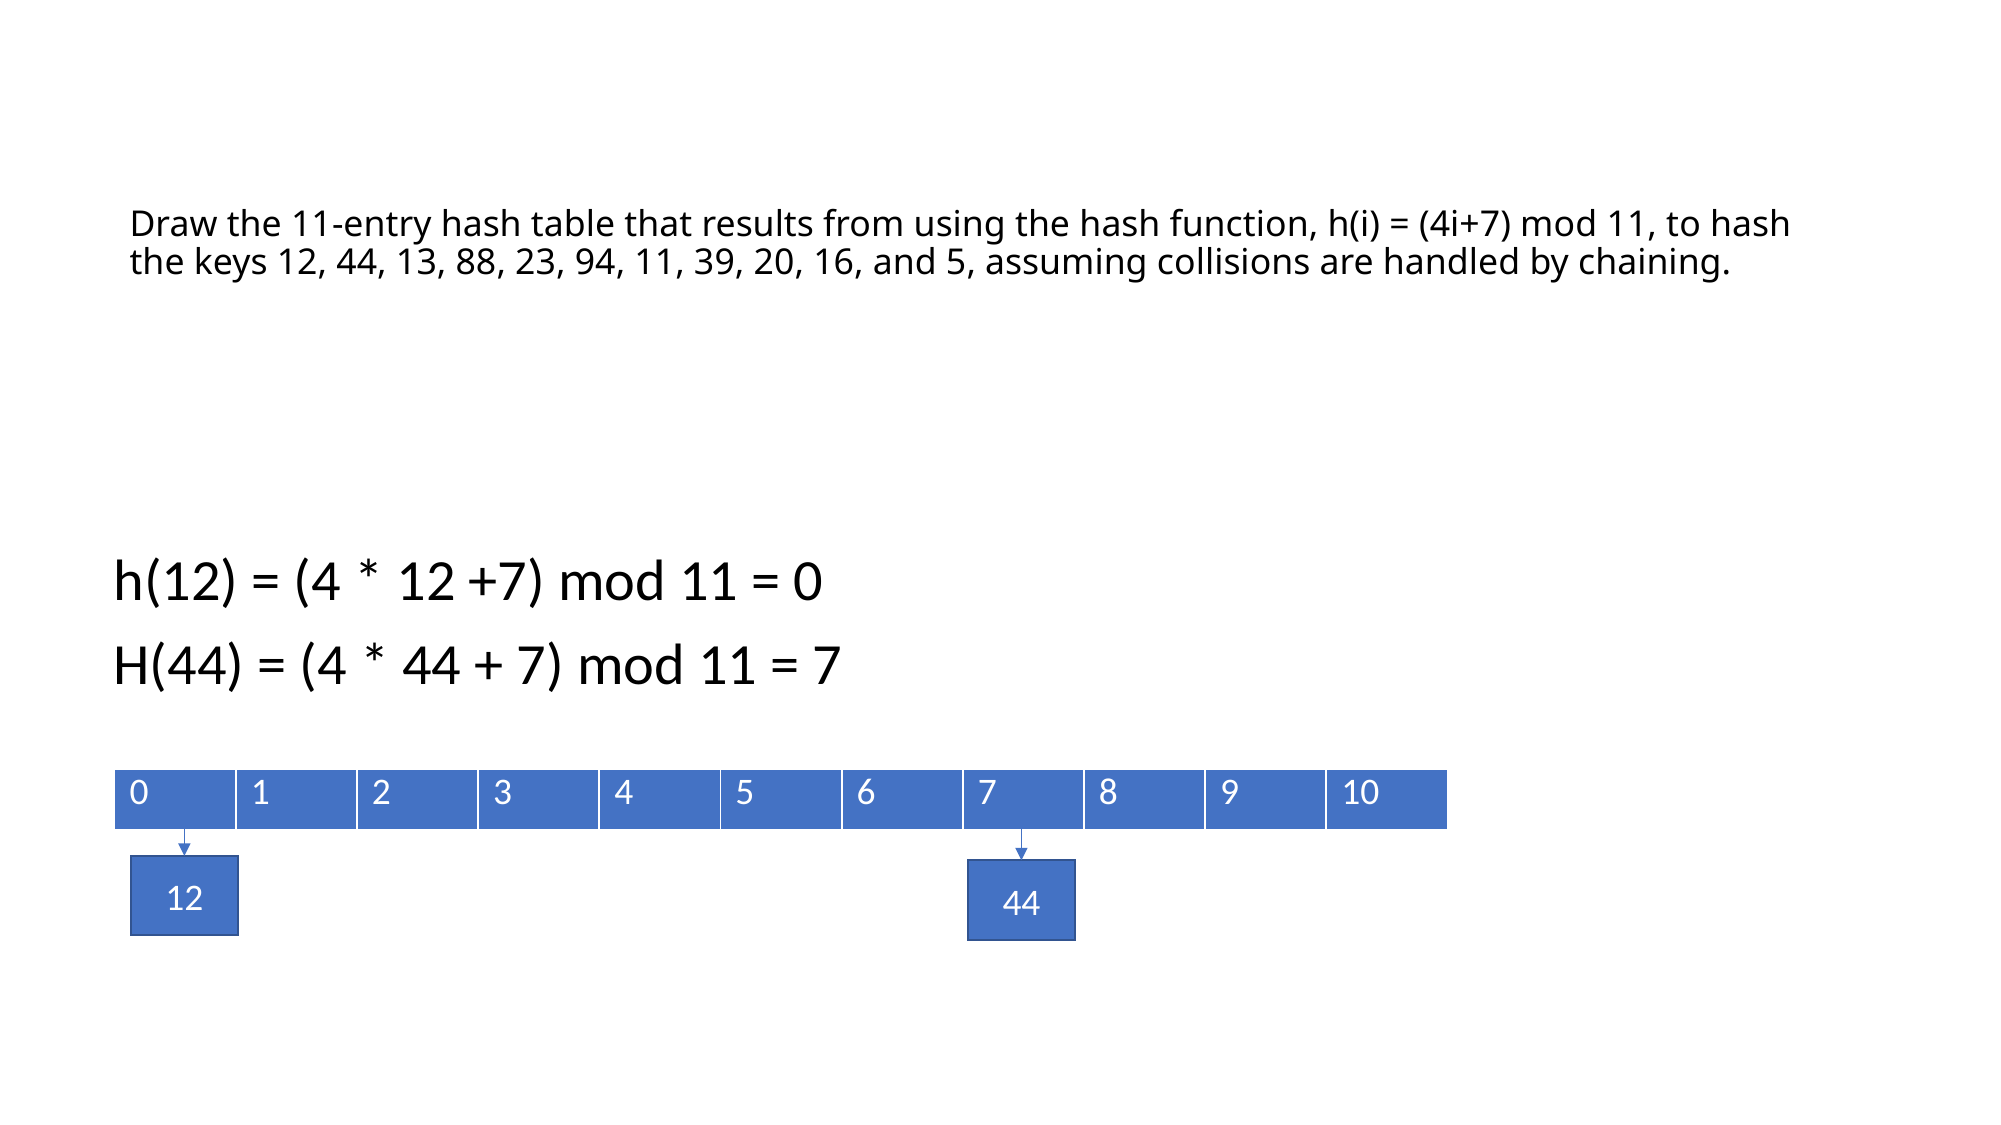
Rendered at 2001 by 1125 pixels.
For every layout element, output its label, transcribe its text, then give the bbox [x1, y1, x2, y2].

table_header 10 [1327, 770, 1447, 829]
table_header 0 [115, 770, 235, 829]
text_box 12 [130, 855, 239, 936]
table_header 8 [1085, 770, 1204, 829]
table_header 1 [237, 770, 356, 829]
text_box 44 [967, 859, 1076, 941]
table_header 9 [1206, 770, 1325, 829]
table_header 5 [721, 770, 841, 829]
table_header 6 [843, 770, 962, 829]
table_header 2 [358, 770, 477, 829]
list h(12) = (4 * 12 +7) mod 11 = 0 H(44) = (4 * 44 + 7) mod 11 = 7 [98, 543, 1824, 1125]
title Draw the 11-entry hash table that results from using the hash function, h(i) = (4i+7) mod 11, to hash the keys 12, 44, 13, 88, 23, 94, 11, 39, 20, 16, and 5, assuming collisions are handled by chaining. [114, 118, 1840, 336]
table_header 3 [479, 770, 598, 829]
table_header 4 [600, 770, 720, 829]
table_header 7 [964, 770, 1083, 829]
